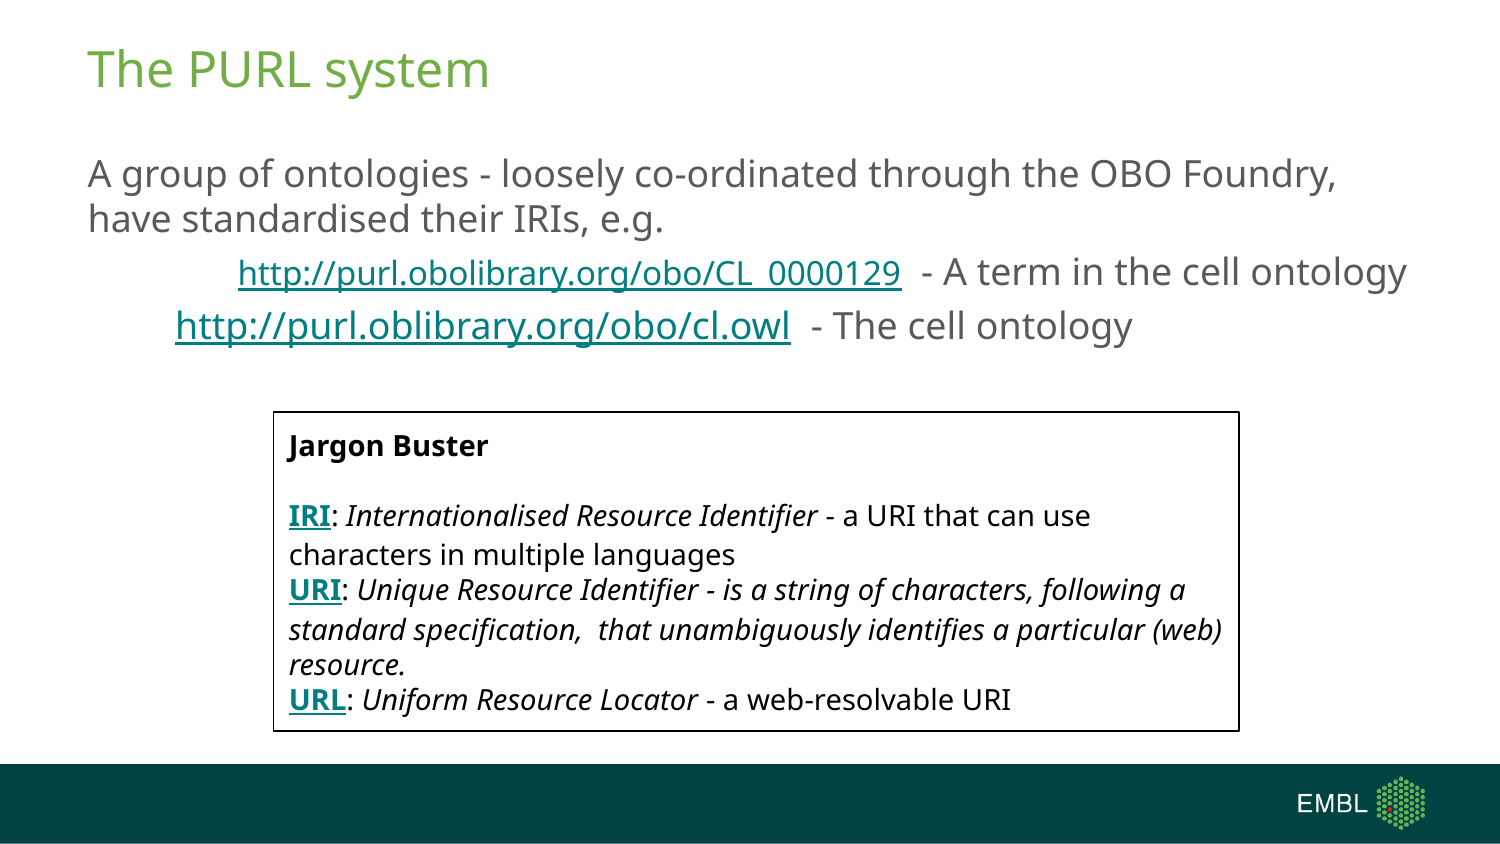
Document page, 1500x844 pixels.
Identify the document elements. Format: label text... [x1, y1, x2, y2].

title The PURL system [87, 37, 1425, 132]
text_box Jargon Buster IRI: Internationalised Resource Identifier - a URI that can use characters in multiple languages URI: Unique Resource Identifier - is a string of characters, following a standard specification, that unambiguously identifies a particular (web) resource. URL: Uniform Resource Locator - a web-resolvable URI [273, 411, 1239, 731]
list A group of ontologies - loosely co-ordinated through the OBO Foundry, have standardised their IRIs, e.g. http://purl.obolibrary.org/obo/CL_0000129 - A term in the cell ontology http://purl.oblibrary.org/obo/cl.owl - The cell ontology [87, 150, 1425, 686]
picture [1298, 776, 1425, 830]
